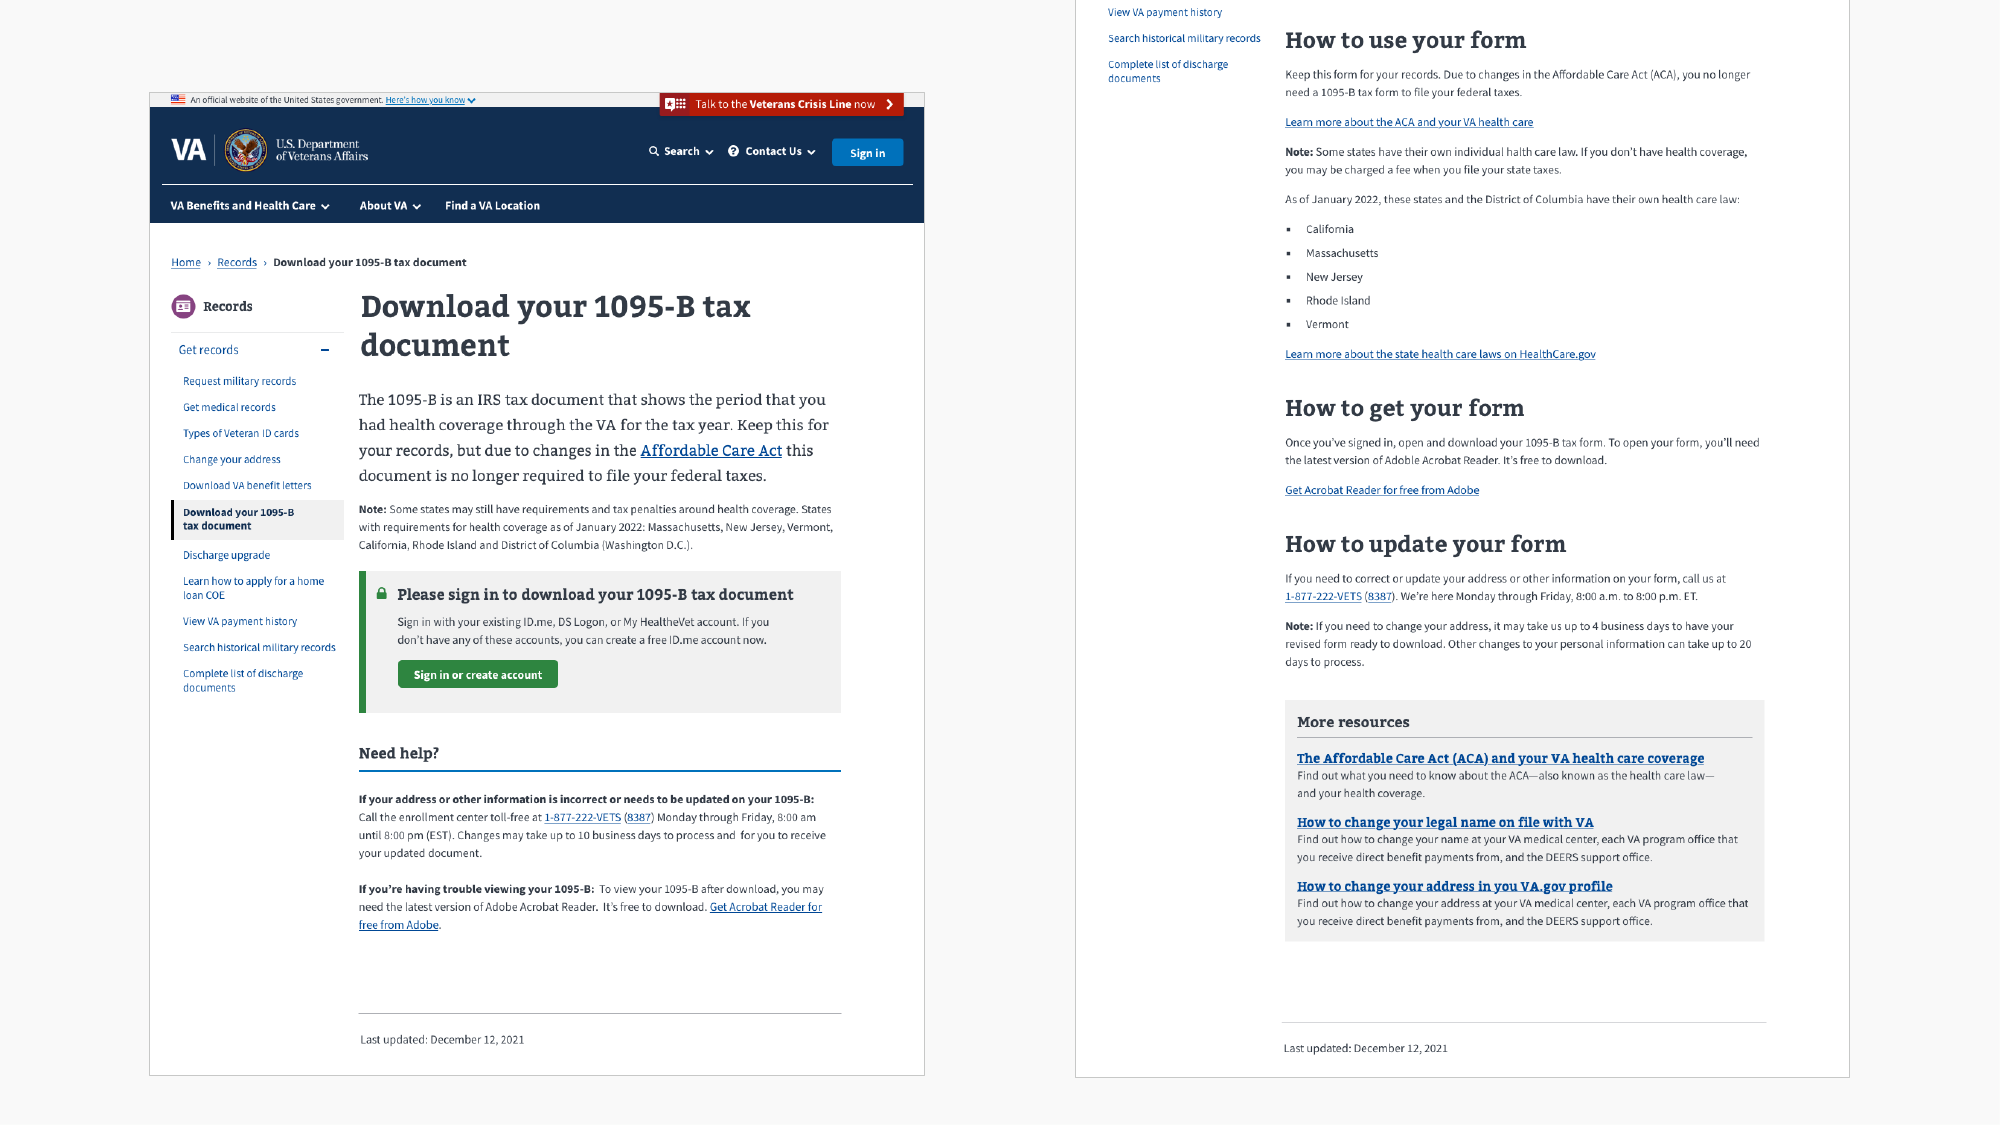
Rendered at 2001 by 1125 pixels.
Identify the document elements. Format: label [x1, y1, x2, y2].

picture [1075, 0, 1850, 1077]
picture [149, 92, 925, 1076]
text_box [0, 0, 2000, 1125]
